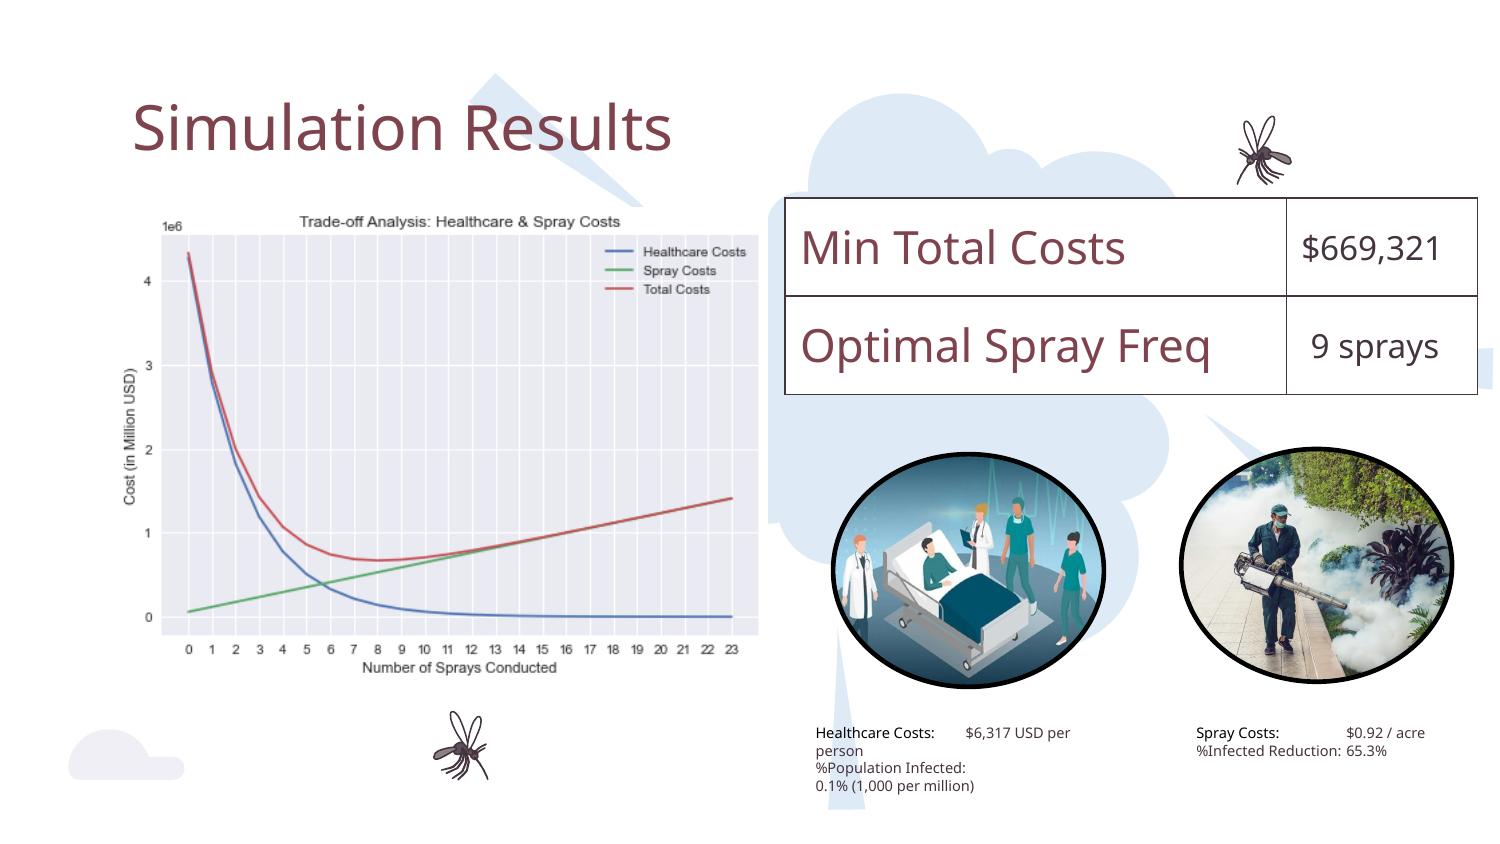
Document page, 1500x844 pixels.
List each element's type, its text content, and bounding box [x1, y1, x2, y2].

picture [116, 207, 768, 685]
picture [1180, 448, 1453, 682]
title Simulation Results [116, 72, 1383, 167]
table_cell Optimal Spray Freq [786, 297, 1286, 394]
text_box Spray Costs: $0.92 / acre %Infected Reduction: 65.3% [1181, 709, 1452, 792]
table_cell 9 sprays [1287, 297, 1477, 394]
picture [832, 453, 1105, 688]
table_header Min Total Costs [786, 199, 1286, 295]
text_box Healthcare Costs: $6,317 USD per person %Population Infected: 0.1% (1,000 per million) [800, 709, 1137, 810]
table_header $669,321 [1287, 199, 1477, 295]
